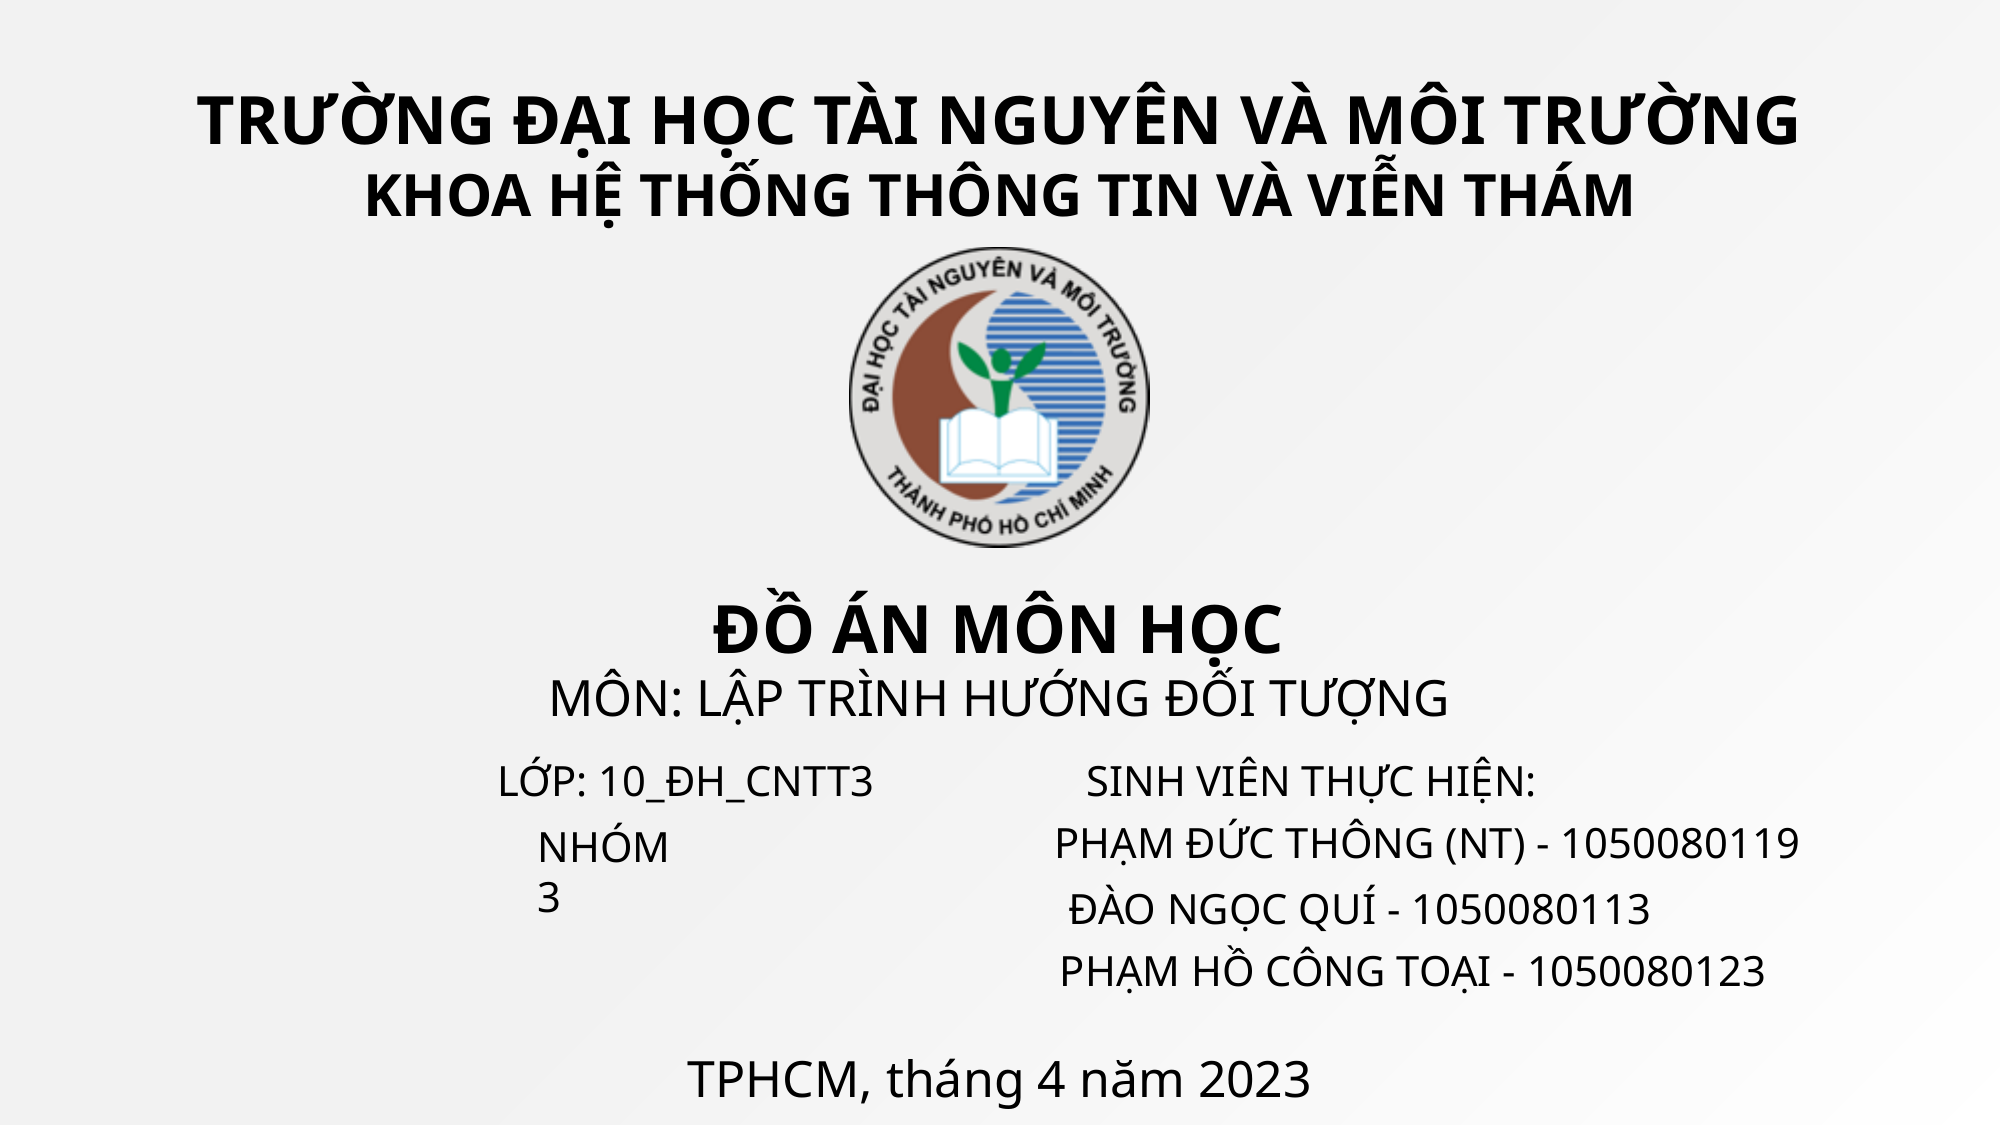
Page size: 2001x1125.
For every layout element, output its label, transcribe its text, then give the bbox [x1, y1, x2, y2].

text_box ĐÀO NGỌC QUÍ - 1050080113 [1053, 875, 1666, 936]
text_box PHẠM HỒ CÔNG TOẠI - 1050080123 [1045, 936, 1782, 1002]
text_box LỚP: 10_ĐH_CNTT3 [483, 747, 890, 813]
text_box TPHCM, tháng 4 năm 2023 [673, 1040, 1327, 1115]
text_box PHẠM ĐỨC THÔNG (NT) - 1050080119 [1039, 809, 1816, 875]
text_box TRƯỜNG ĐẠI HỌC TÀI NGUYÊN VÀ MÔI TRƯỜNG KHOA HỆ THỐNG THÔNG TIN VÀ VIỄN THÁM [182, 70, 1818, 236]
text_box SINH VIÊN THỰC HIỆN: [1071, 747, 1553, 809]
text_box NHÓM 3 [522, 813, 714, 928]
text_box ĐỒ ÁN MÔN HỌC MÔN: LẬP TRÌNH HƯỚNG ĐỐI TƯỢNG [533, 579, 1465, 735]
picture [849, 247, 1151, 548]
